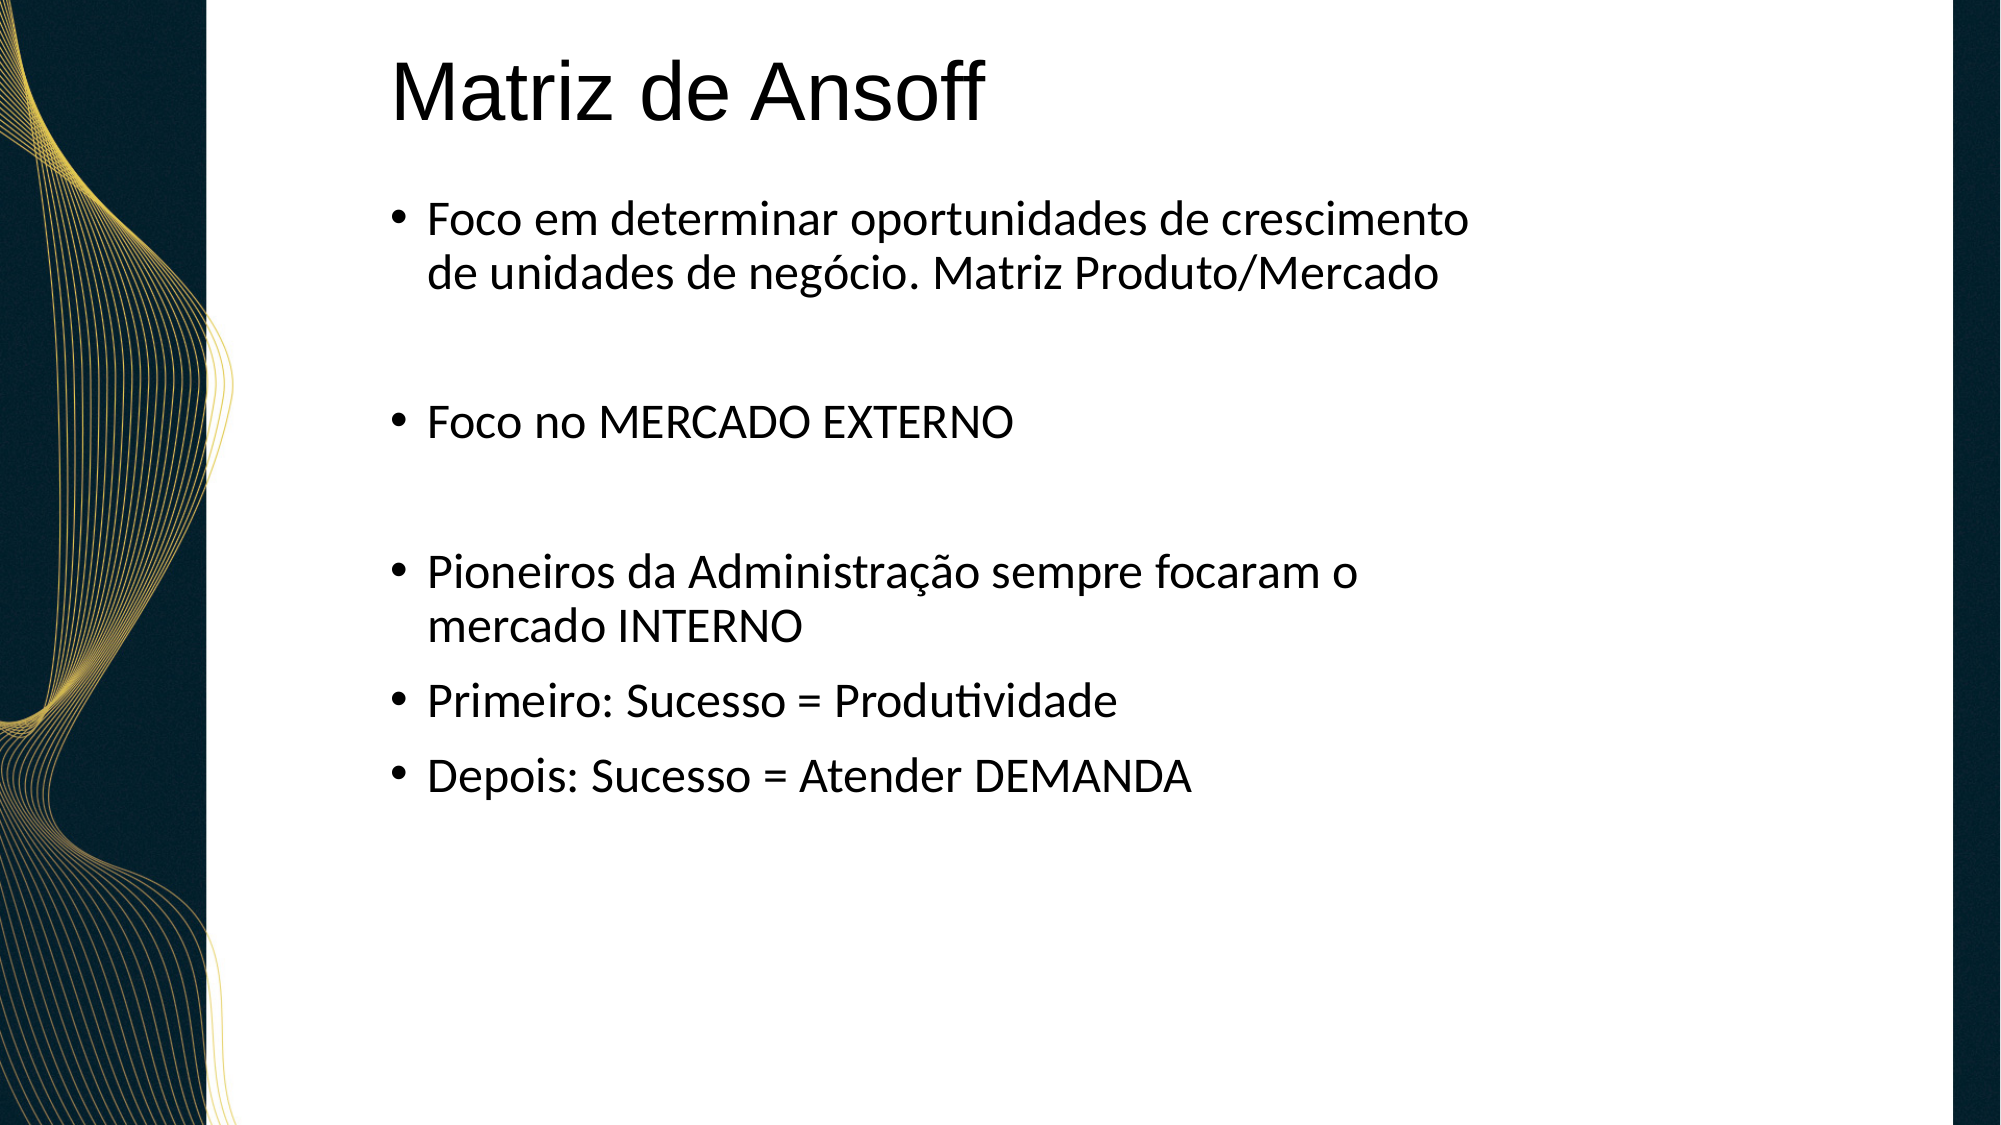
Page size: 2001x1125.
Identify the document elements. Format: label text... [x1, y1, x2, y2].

title Matriz de Ansoff [375, 37, 1713, 149]
picture [0, 0, 2001, 1125]
list Foco em determinar oportunidades de crescimento de unidades de negócio. Matriz Produto/Mercado Foco no MERCADO EXTERNO Pioneiros da Administração sempre focaram o mercado INTERNO Primeiro: Sucesso = Produtividade Depois: Sucesso = Atender DEMANDA [375, 184, 1508, 997]
